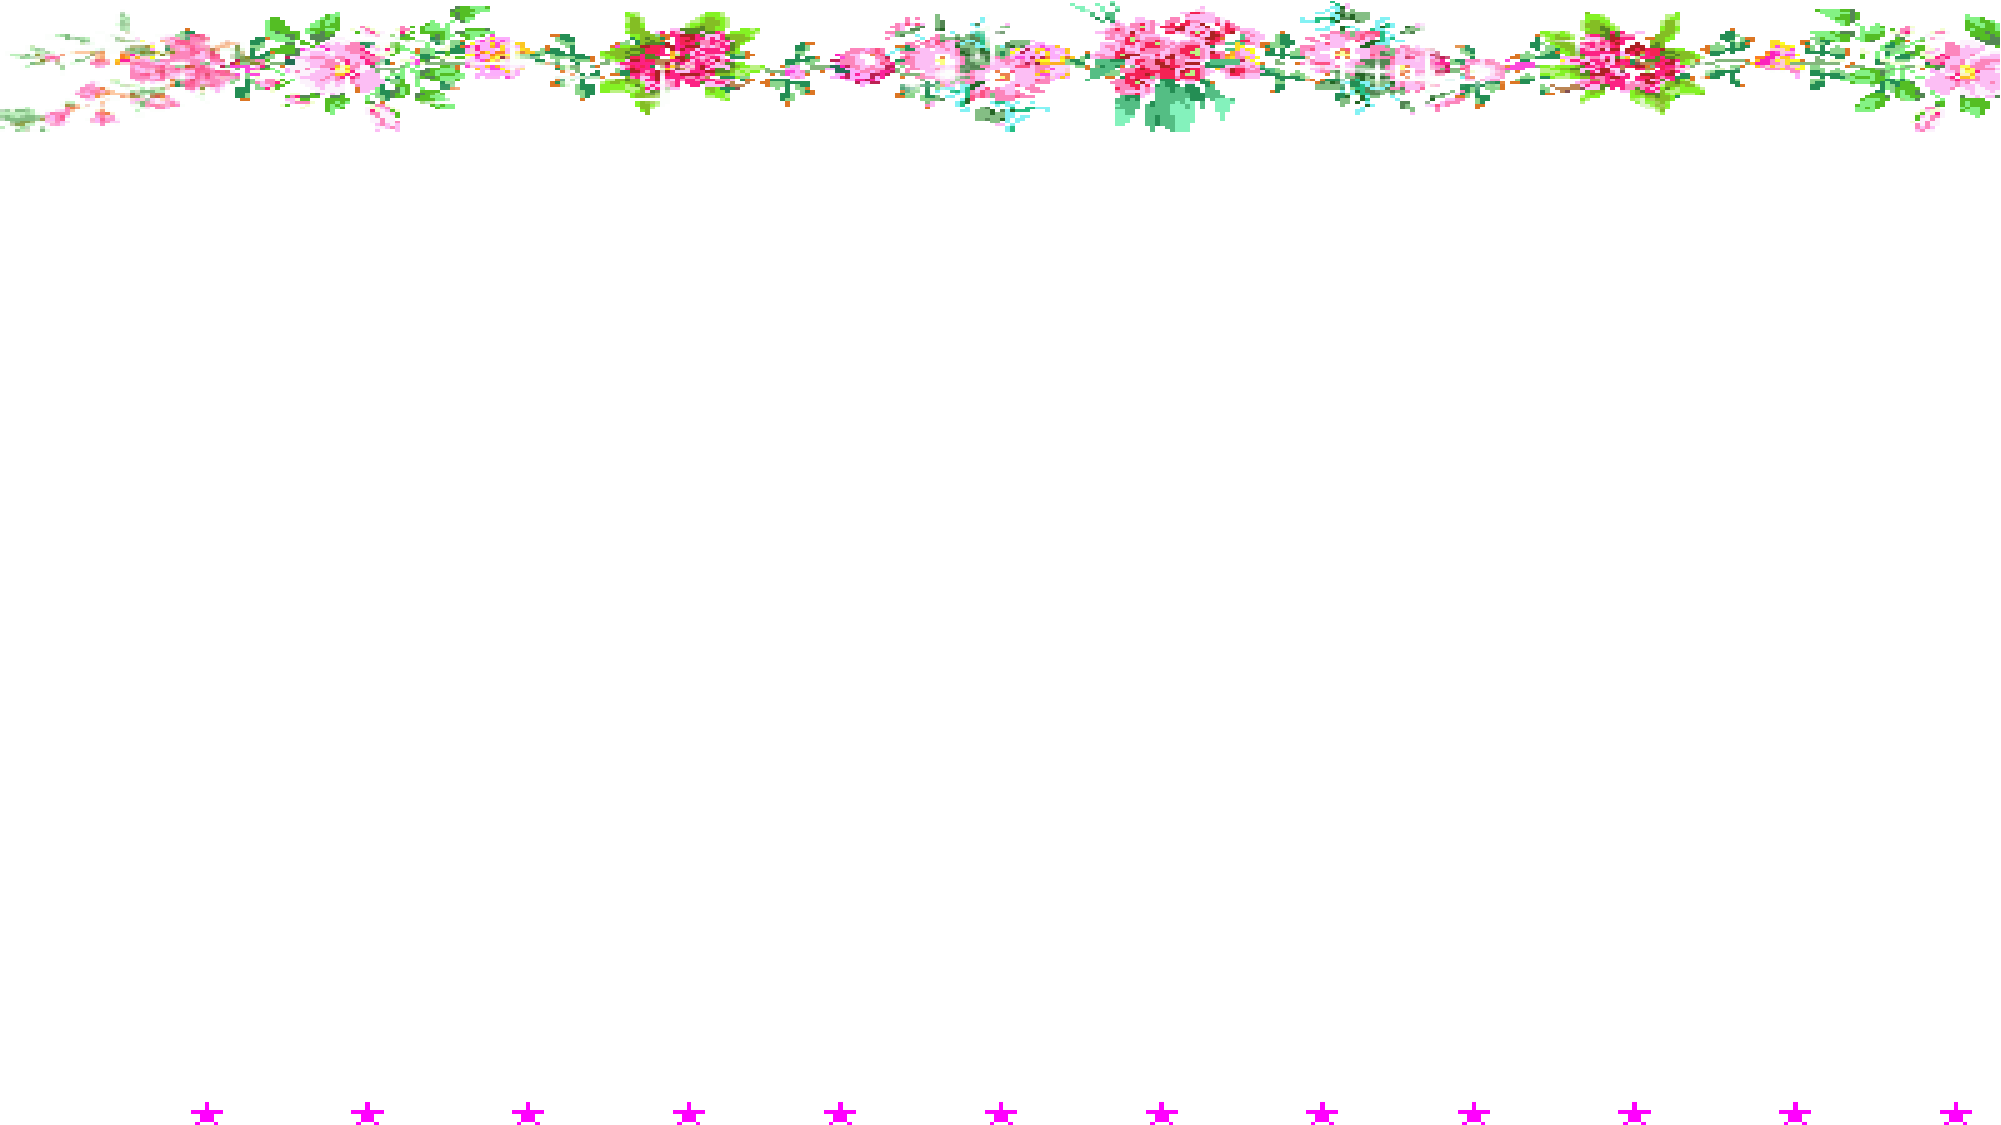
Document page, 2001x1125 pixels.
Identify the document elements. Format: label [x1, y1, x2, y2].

picture [0, 1, 2000, 135]
picture [26, 1066, 2000, 1125]
